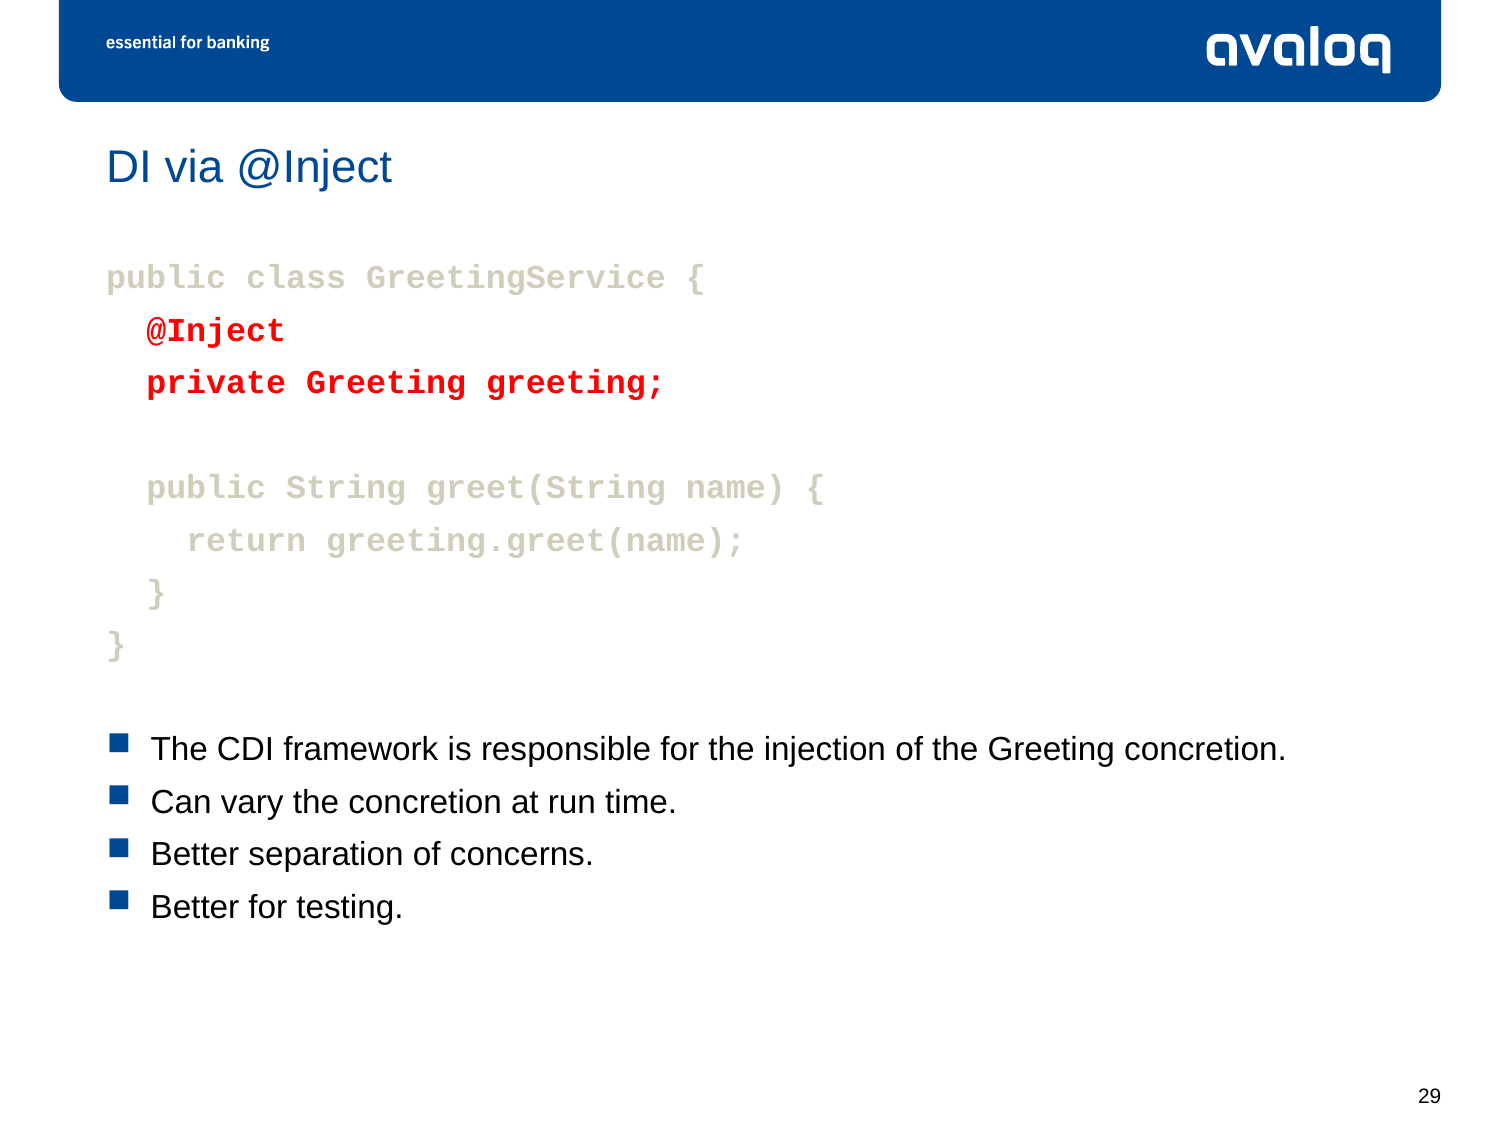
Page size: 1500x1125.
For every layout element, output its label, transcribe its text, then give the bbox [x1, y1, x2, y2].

list public class GreetingService { @Inject private Greeting greeting; public String greet(String name) { return greeting.greet(name); } } The CDI framework is responsible for the injection of the Greeting concretion. Can vary the concretion at run time. Better separation of concerns. Better for testing. [105, 255, 1394, 1042]
slide_number 29 [1200, 1082, 1442, 1112]
title DI via @Inject [105, 142, 1394, 215]
